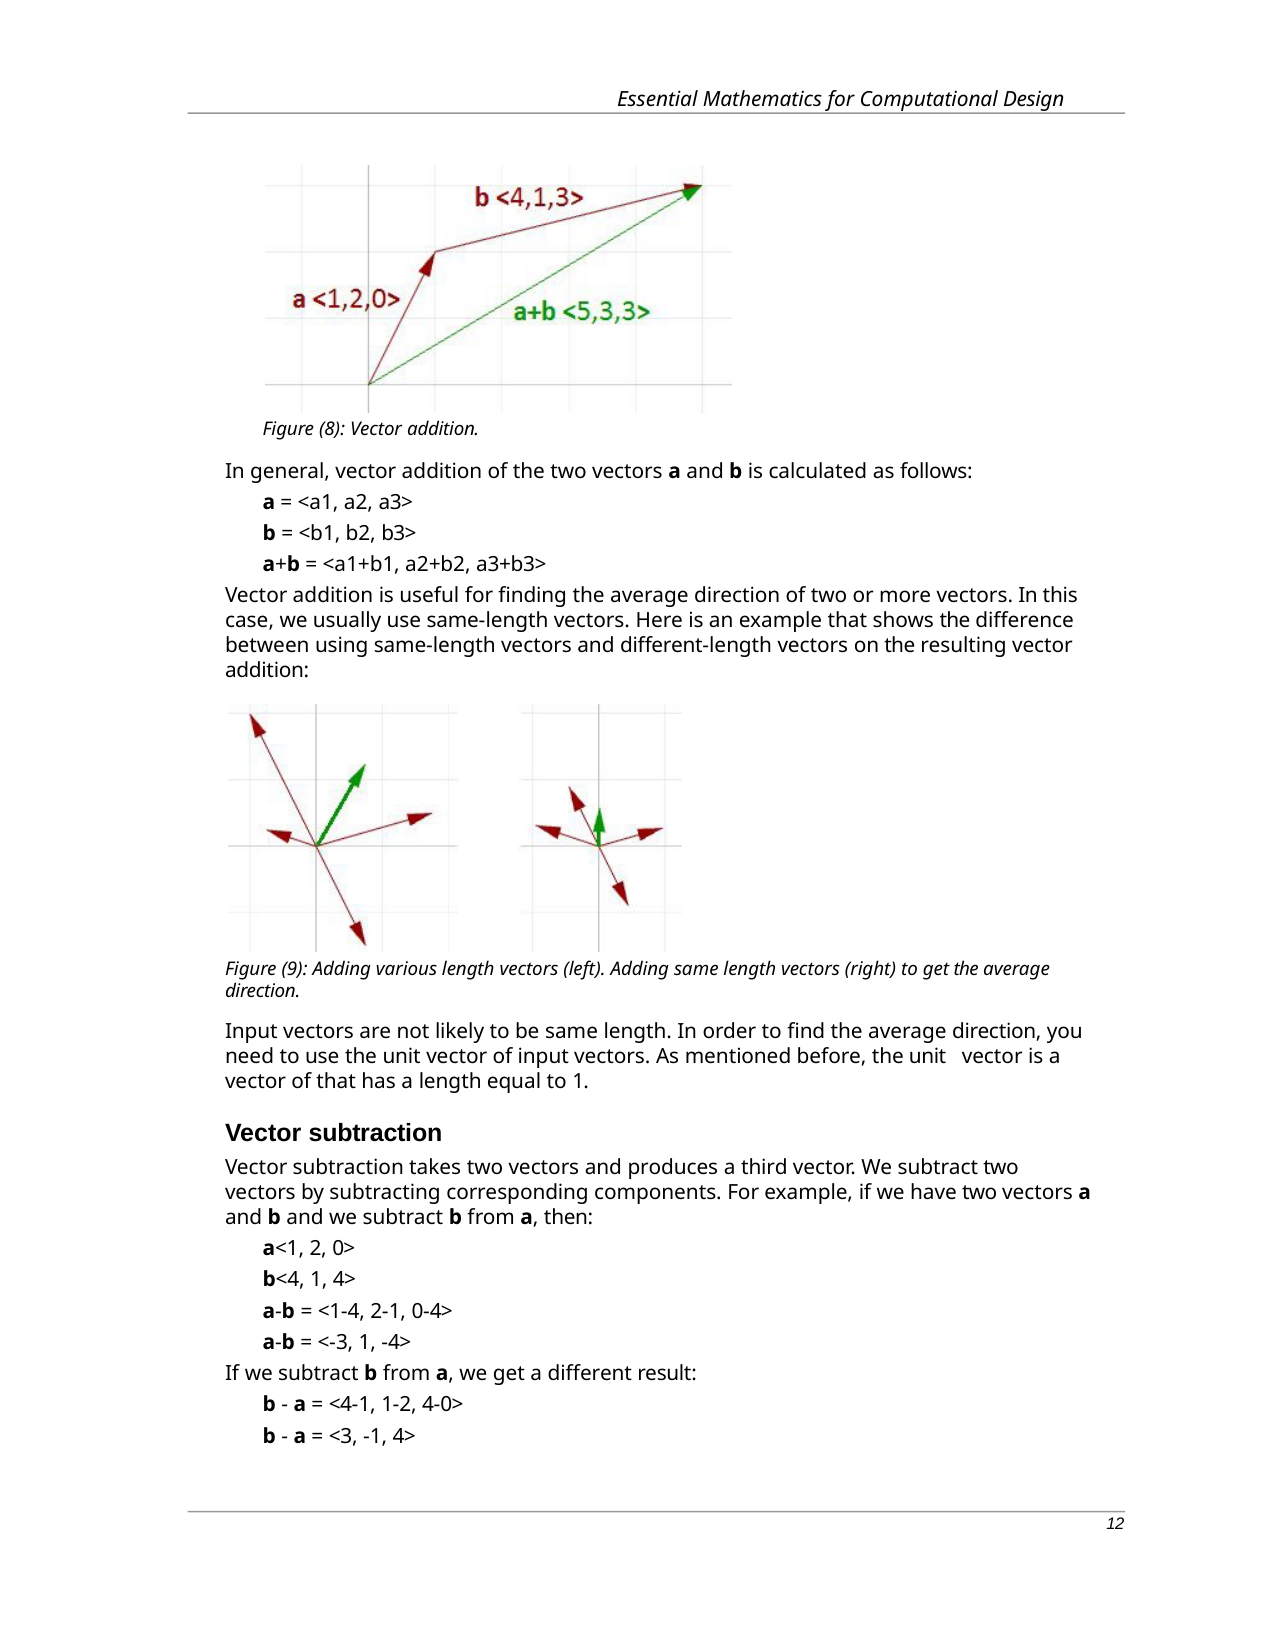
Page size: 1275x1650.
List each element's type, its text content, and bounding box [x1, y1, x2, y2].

picture [265, 165, 732, 413]
text_box Essential Mathematics for Computational Design [615, 83, 1126, 111]
picture [227, 704, 682, 952]
text_box Figure (8): Vector addition. In general, vector addition of the two vectors a and b is calculated as follows: a = <a1, a2, a3> b = <b1, b2, b3> a+b = <a1+b1, a2+b2, a3+b3> Vector addition is useful for finding the average direction of two or more vectors. In this case, we usually use same-length vectors. Here is an example that shows the difference between using same-length vectors and different-length vectors on the resulting vector addition: [222, 415, 1108, 683]
slide_number 10 [1100, 1512, 1134, 1650]
text_box Figure (9): Adding various length vectors (left). Adding same length vectors (right) to get the average direction. Input vectors are not likely to be same length. In order to find the average direction, you need to use the unit vector of input vectors. As mentioned before, the unit vector is a vector of that has a length equal to 1. Vector subtraction Vector subtraction takes two vectors and produces a third vector. We subtract two vectors by subtracting corresponding components. For example, if we have two vectors a and b and we subtract b from a, then: a<1, 2, 0> b<4, 1, 4> a-b = <1-4, 2-1, 0-4> a-b = <-3, 1, -4> If we subtract b from a, we get a different result: b - a = <4-1, 1-2, 4-0> b - a = <3, -1, 4> [222, 954, 1121, 1448]
